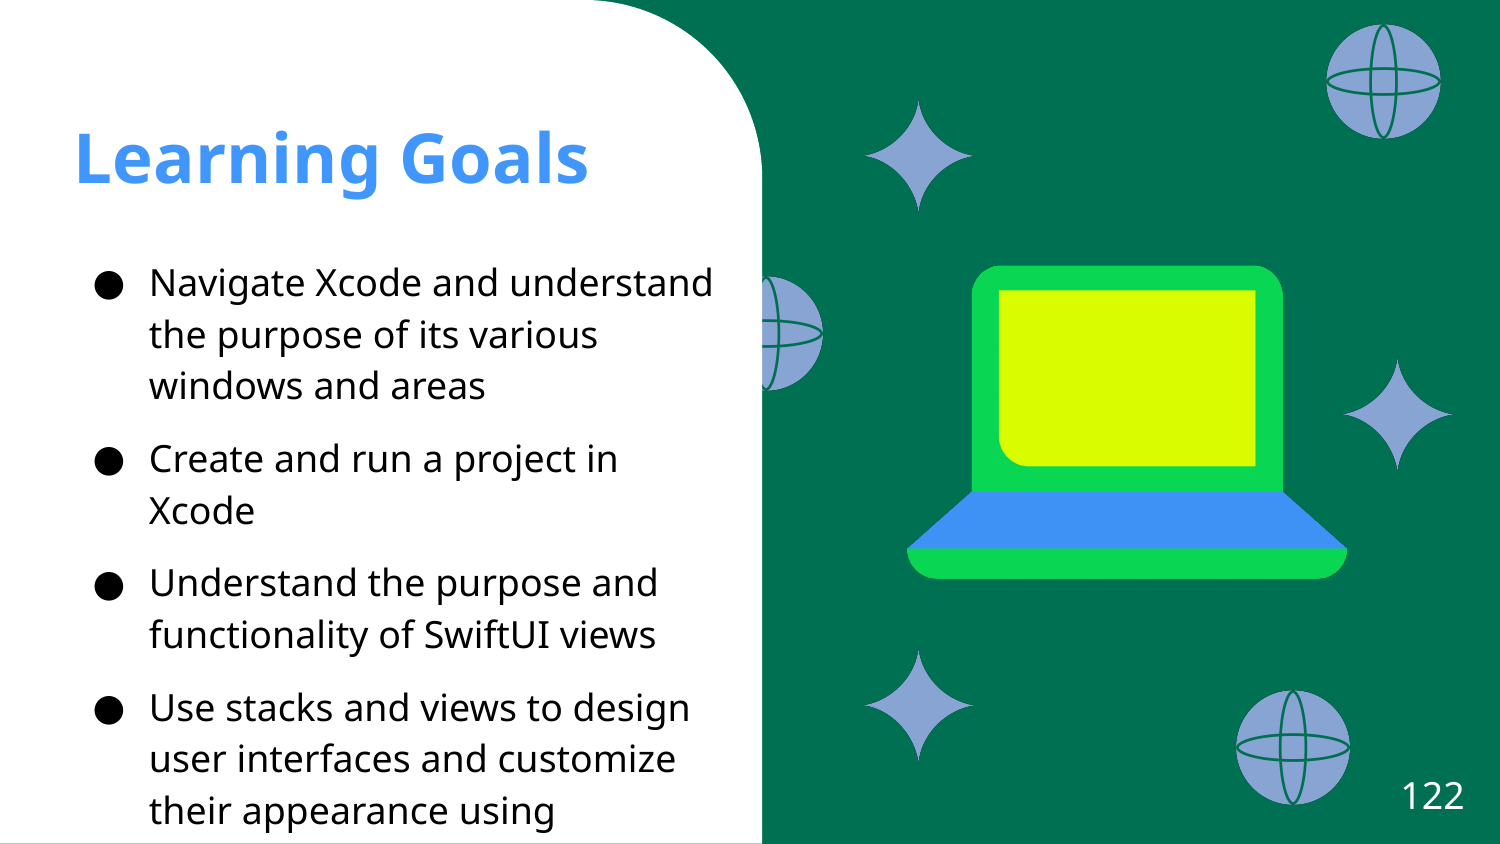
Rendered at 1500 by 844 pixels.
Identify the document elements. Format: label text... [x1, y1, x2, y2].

picture [763, 0, 1480, 830]
list Navigate Xcode and understand the purpose of its various windows and areas Create and run a project in Xcode Understand the purpose and functionality of SwiftUI views Use stacks and views to design user interfaces and customize their appearance using modifiers [59, 237, 744, 826]
